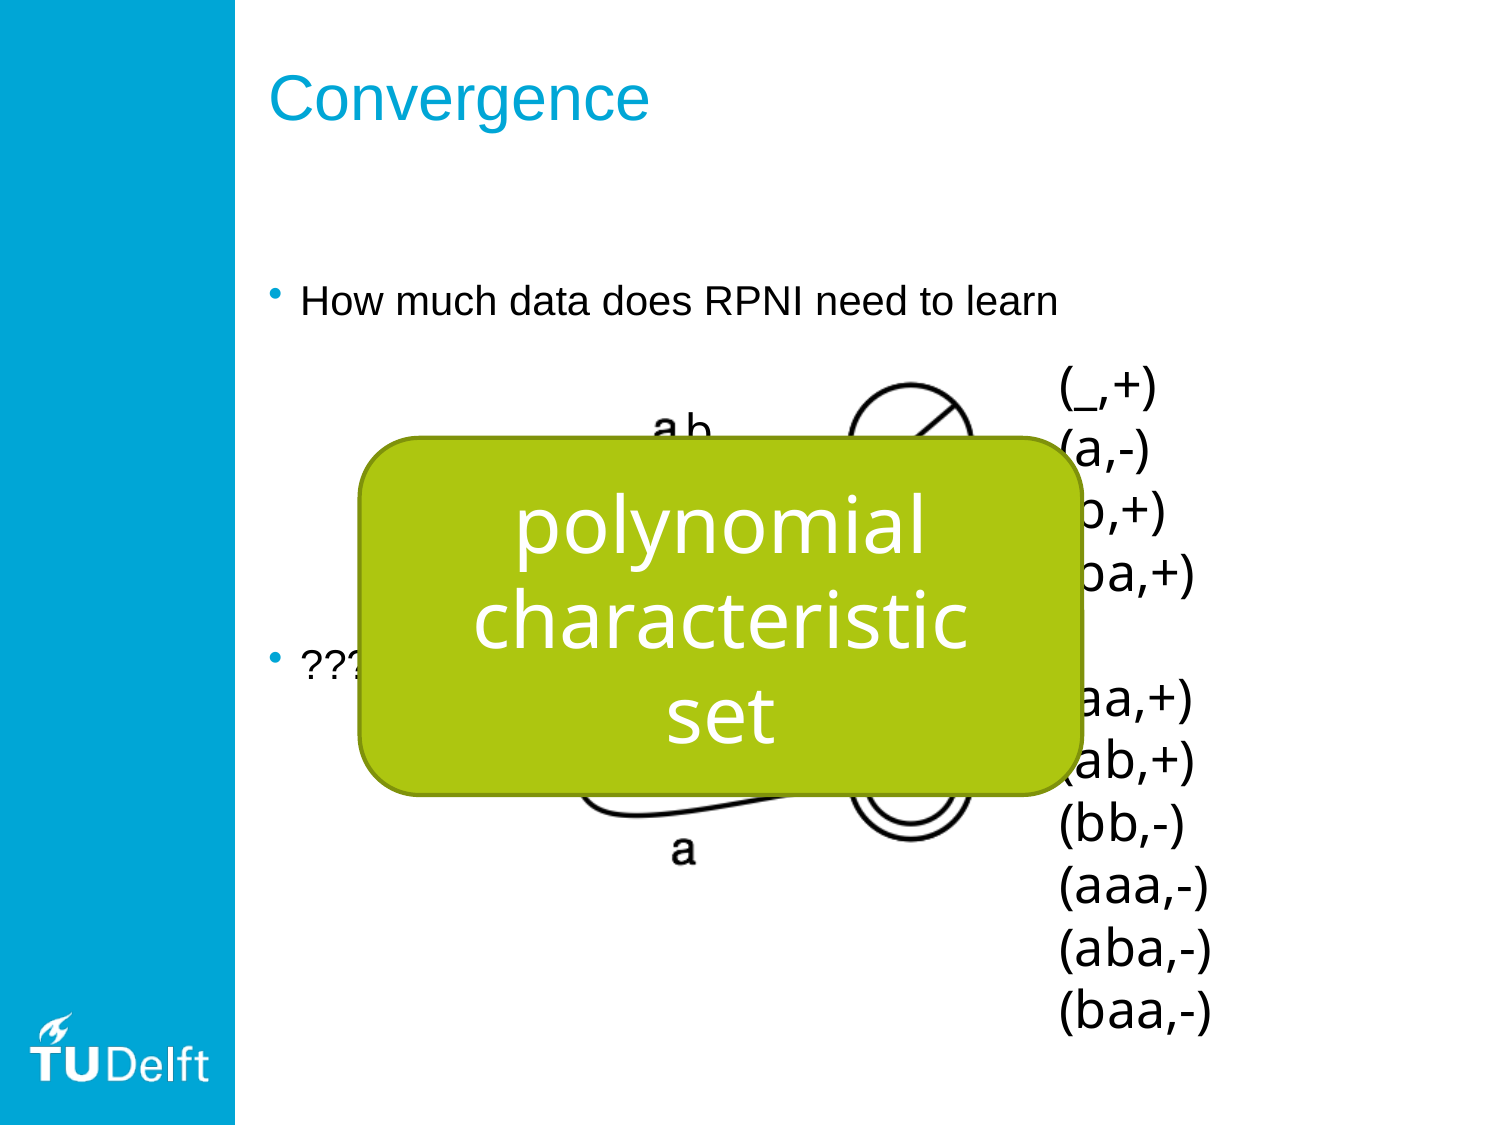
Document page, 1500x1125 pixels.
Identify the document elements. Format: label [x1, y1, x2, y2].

picture [375, 376, 976, 879]
list [268, 271, 1423, 1061]
text_box [357, 456, 373, 777]
title [268, 55, 1423, 231]
text_box [977, 346, 1367, 1045]
